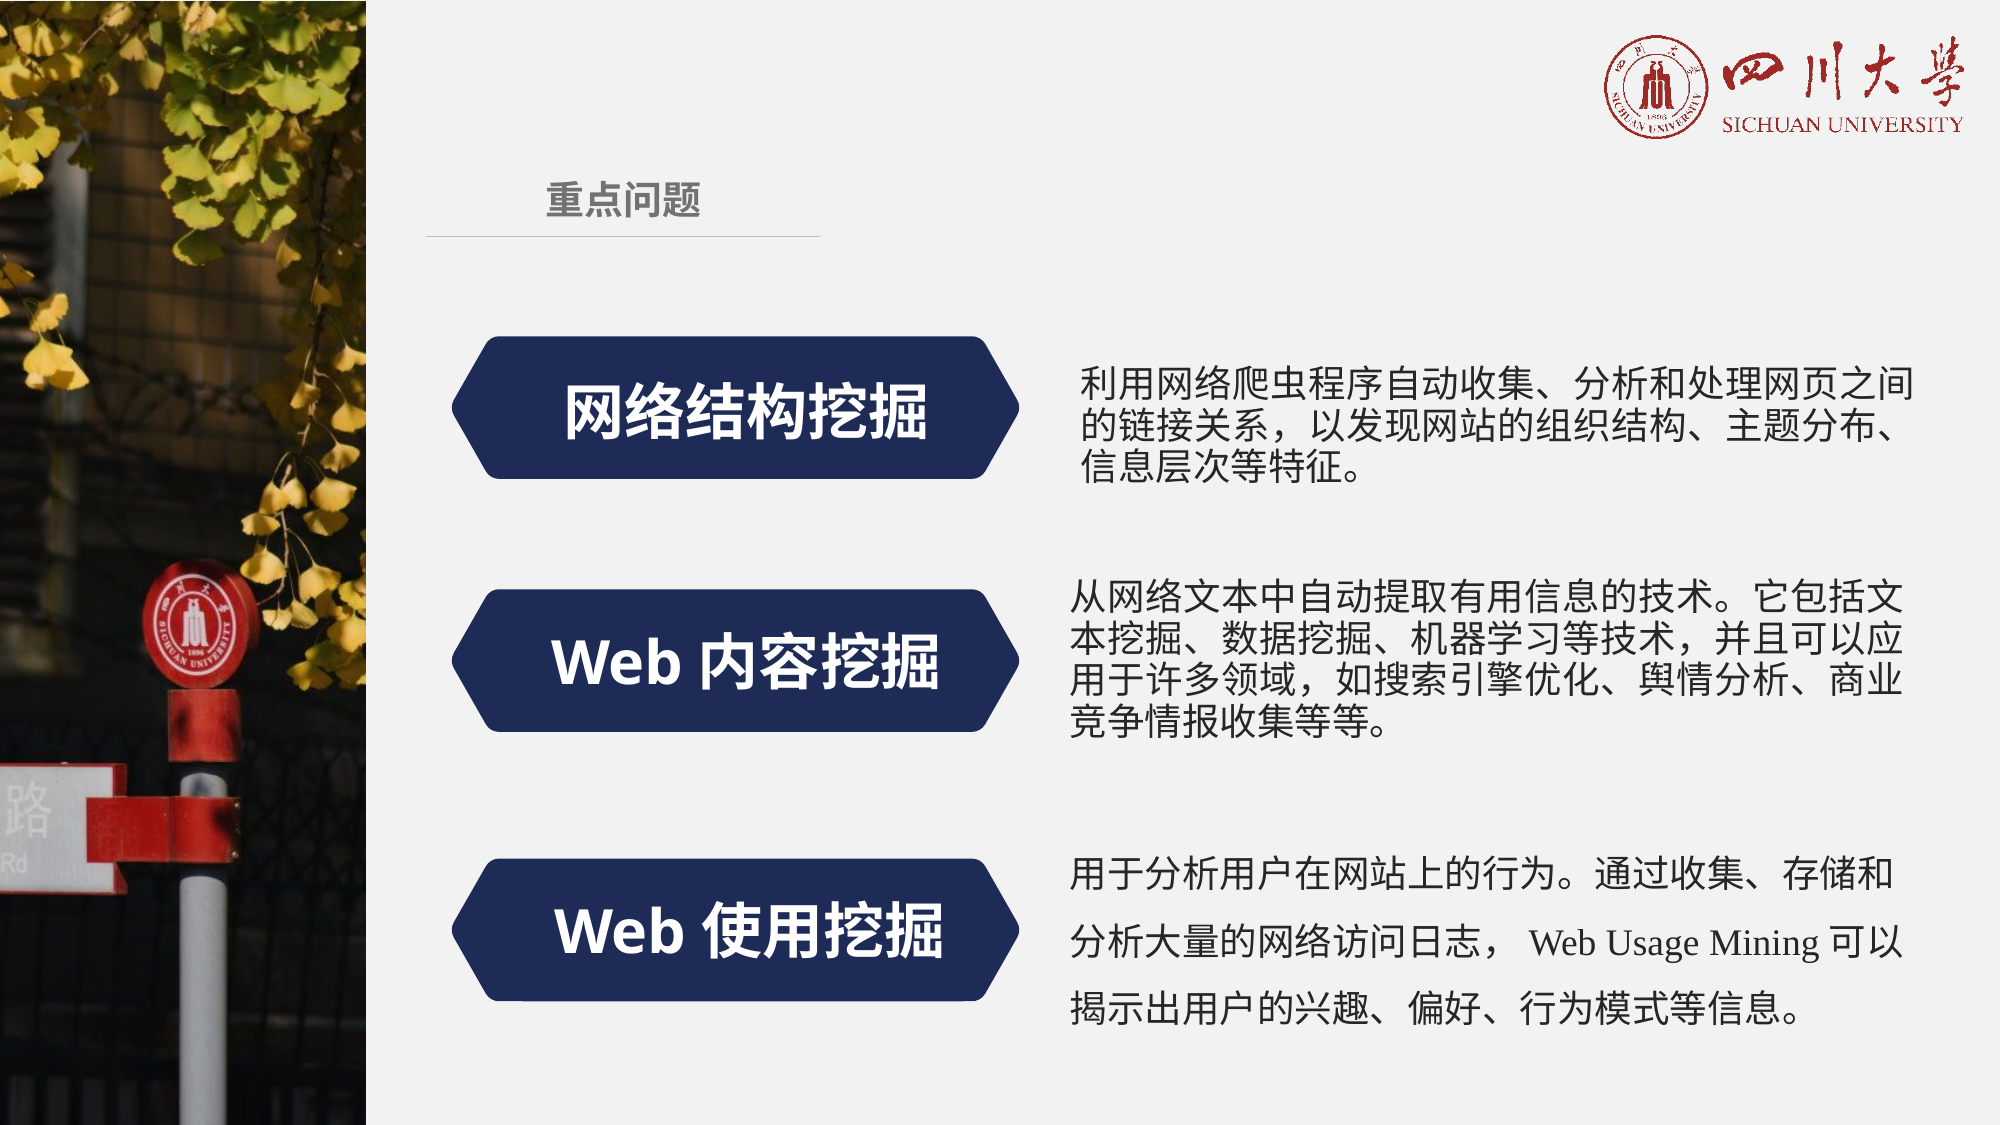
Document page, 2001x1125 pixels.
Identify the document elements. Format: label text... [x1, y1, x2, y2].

text_box 从网络文本中自动提取有用信息的技术。它包括文本挖掘、数据挖掘、机器学习等技术，并且可以应用于许多领域，如搜索引擎优化、舆情分析、商业竞争情报收集等等。 [1069, 576, 1905, 747]
text_box 用于分析用户在网站上的行为。通过收集、存储和分析大量的网络访问日志，Web Usage Mining可以揭示出用户的兴趣、偏好、行为模式等信息。 [1069, 827, 1905, 1031]
text_box [450, 857, 1021, 1003]
picture [1604, 34, 1964, 139]
picture [0, 1, 366, 1125]
text_box [450, 335, 1021, 480]
text_box Web内容挖掘 [533, 623, 960, 697]
text_box 利用网络爬虫程序自动收集、分析和处理网页之间的链接关系，以发现网站的组织结构、主题分布、信息层次等特征。 [1080, 363, 1916, 489]
text_box Web使用挖掘 [539, 892, 960, 967]
text_box 网络结构挖掘 [557, 373, 935, 447]
text_box 重点问题 [468, 167, 779, 230]
text_box [450, 588, 1021, 733]
